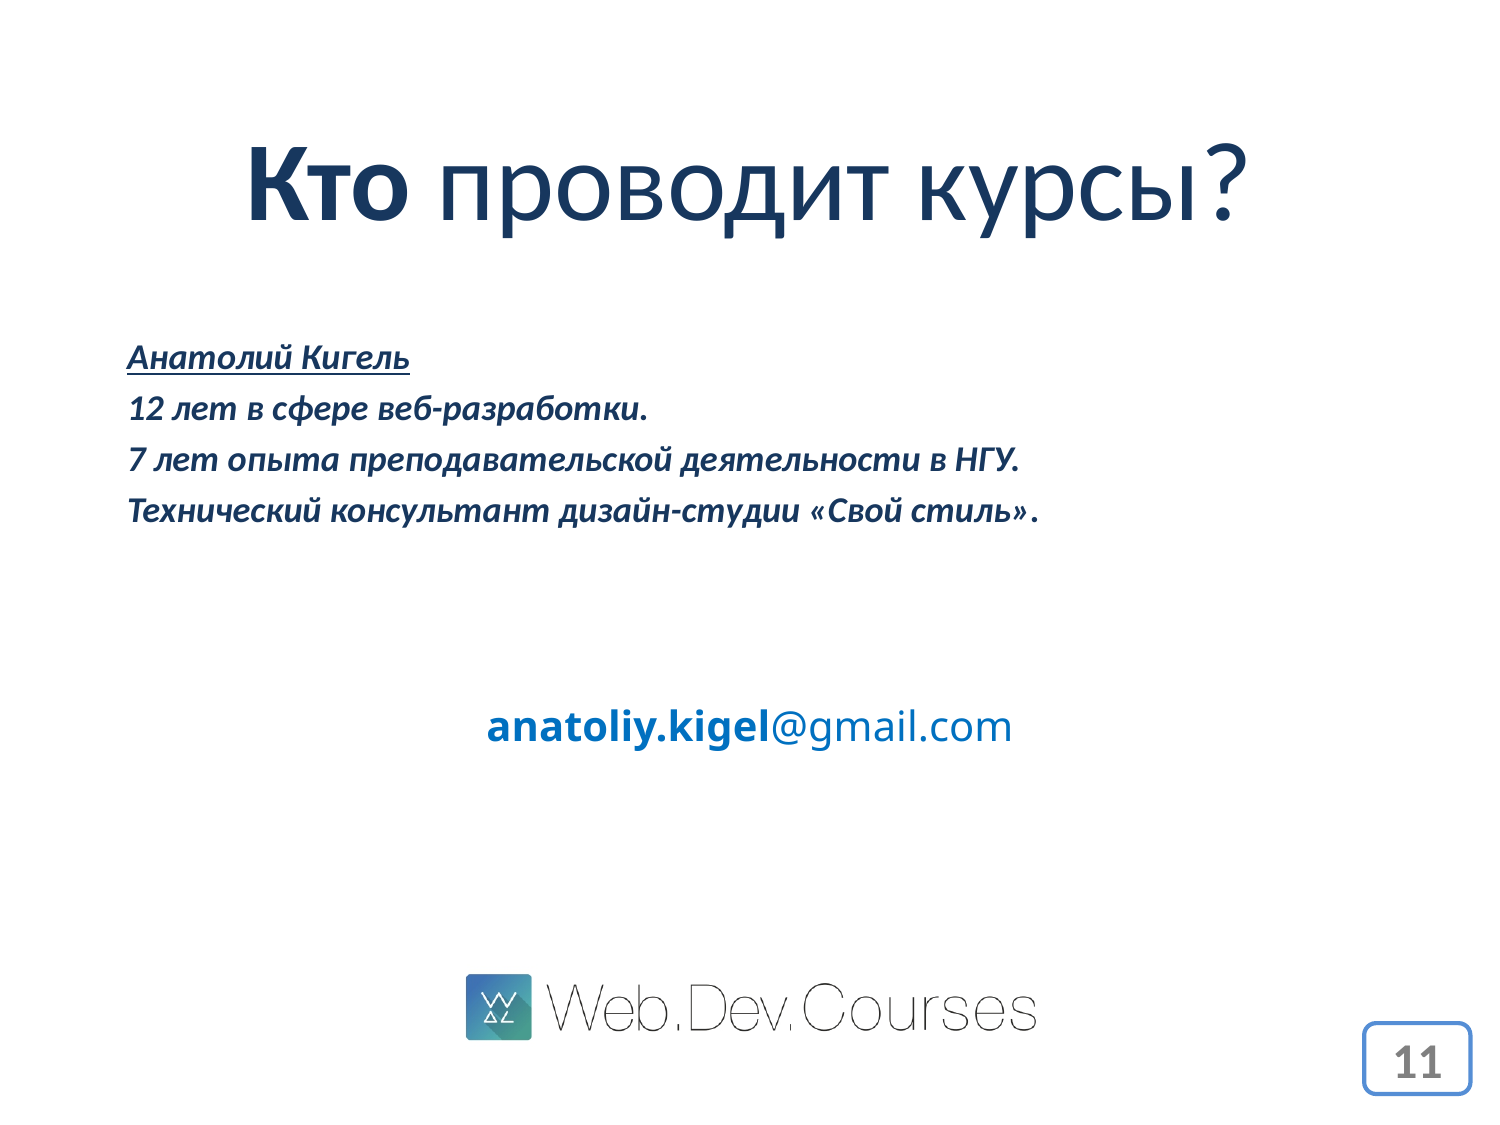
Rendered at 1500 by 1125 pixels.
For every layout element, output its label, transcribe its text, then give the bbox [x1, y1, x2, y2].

slide_number 11 [1362, 1021, 1473, 1097]
picture [453, 963, 1047, 1050]
text_box Анатолий Кигель 12 лет в сфере веб-разработки. 7 лет опыта преподавательской деятельности в НГУ. Технический консультант дизайн-студии «Свой стиль». [112, 326, 1388, 539]
text_box Кто проводит курсы? [112, 54, 1388, 296]
text_box anatoliy.kigel@gmail.com [471, 692, 1029, 758]
